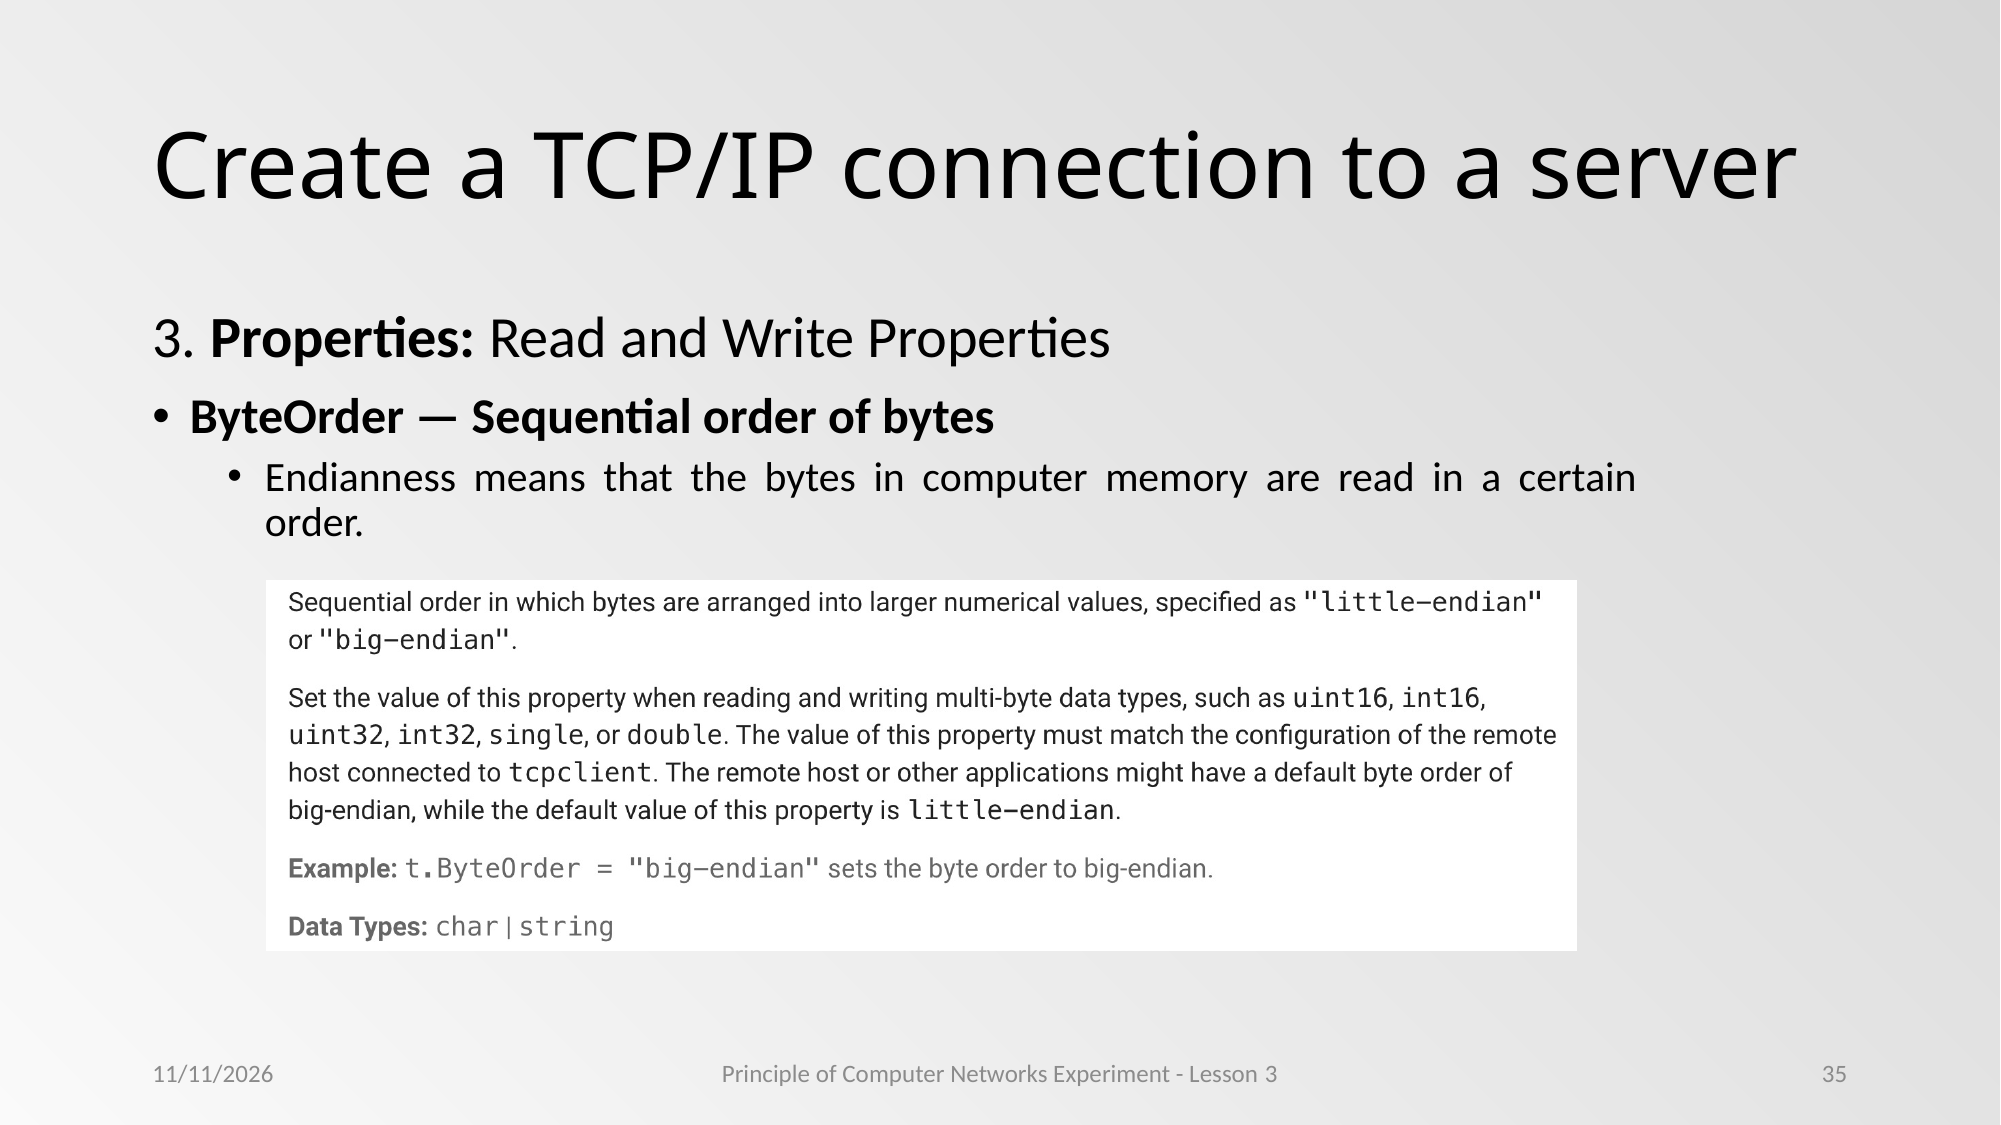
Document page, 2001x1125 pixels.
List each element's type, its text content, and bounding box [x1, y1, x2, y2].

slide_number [137, 1042, 588, 1103]
picture [266, 580, 1577, 951]
title Create a TCP/IP connection to a server [137, 59, 1863, 278]
slide_number 35 [1412, 1042, 1863, 1103]
list 3. Properties: Read and Write Properties ByteOrder — Sequential order of bytes Endianness means that the bytes in computer memory are read in a certain order. [137, 299, 1653, 1043]
footer Principle of Computer Networks Experiment - Lesson 3 [662, 1042, 1338, 1103]
